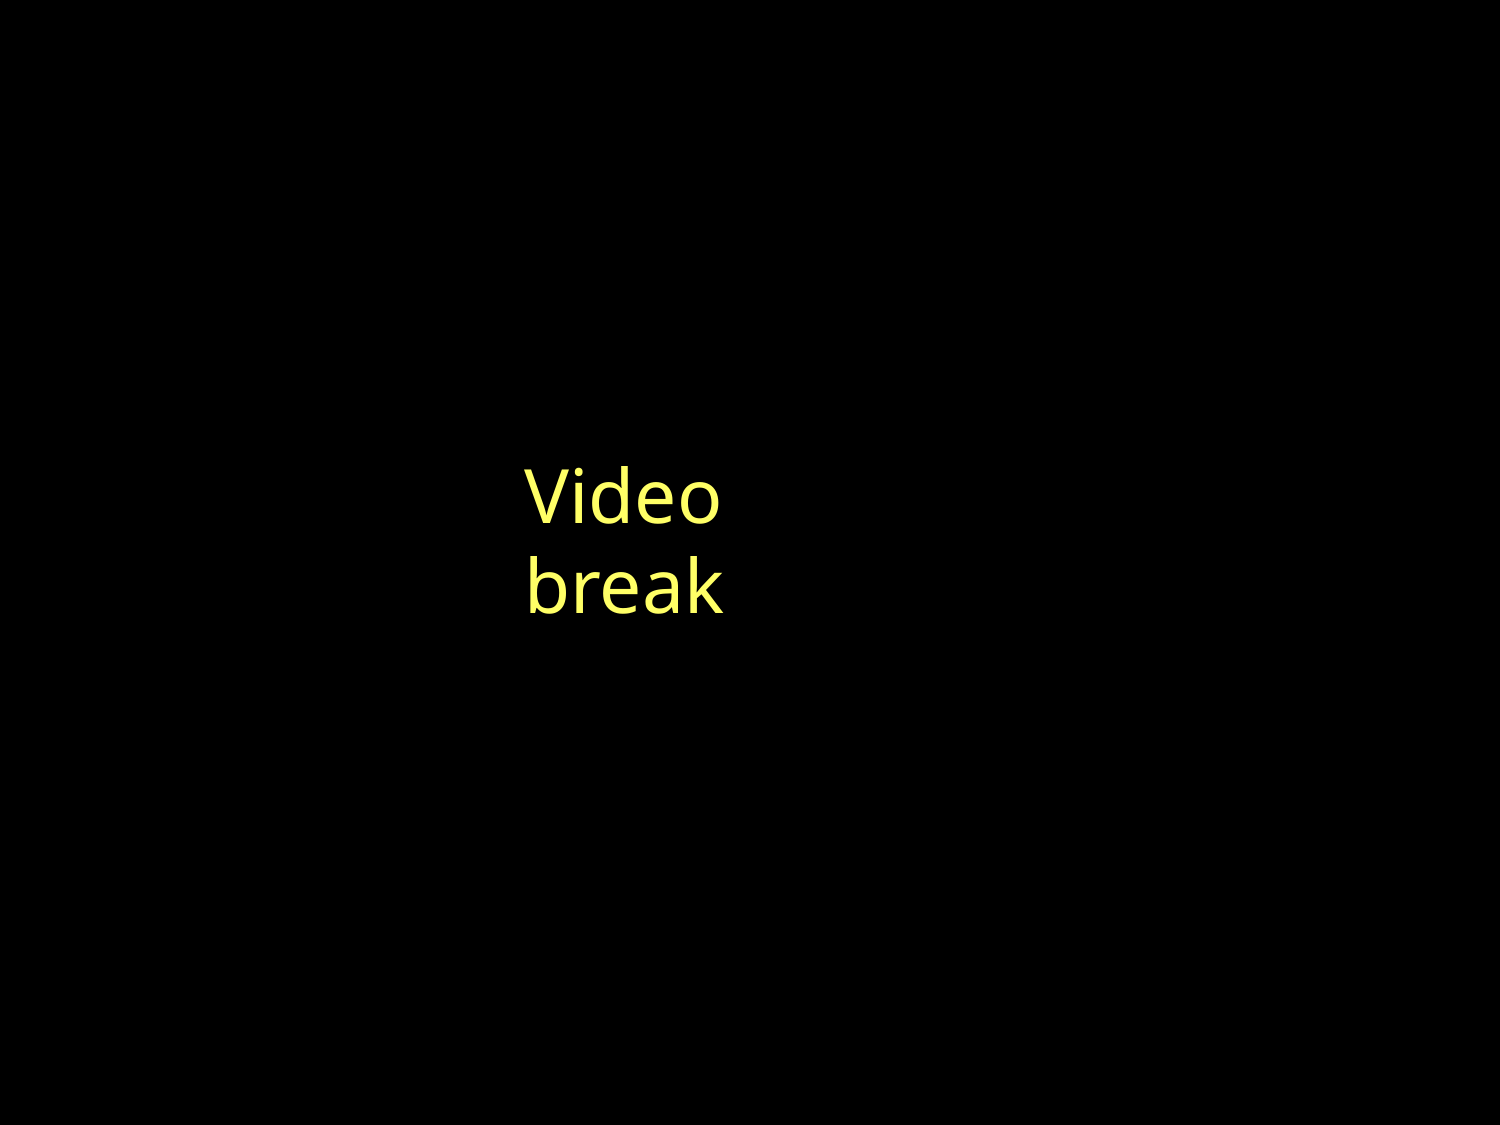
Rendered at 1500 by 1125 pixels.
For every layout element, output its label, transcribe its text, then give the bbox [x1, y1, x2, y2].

text_box Video break [509, 441, 950, 547]
